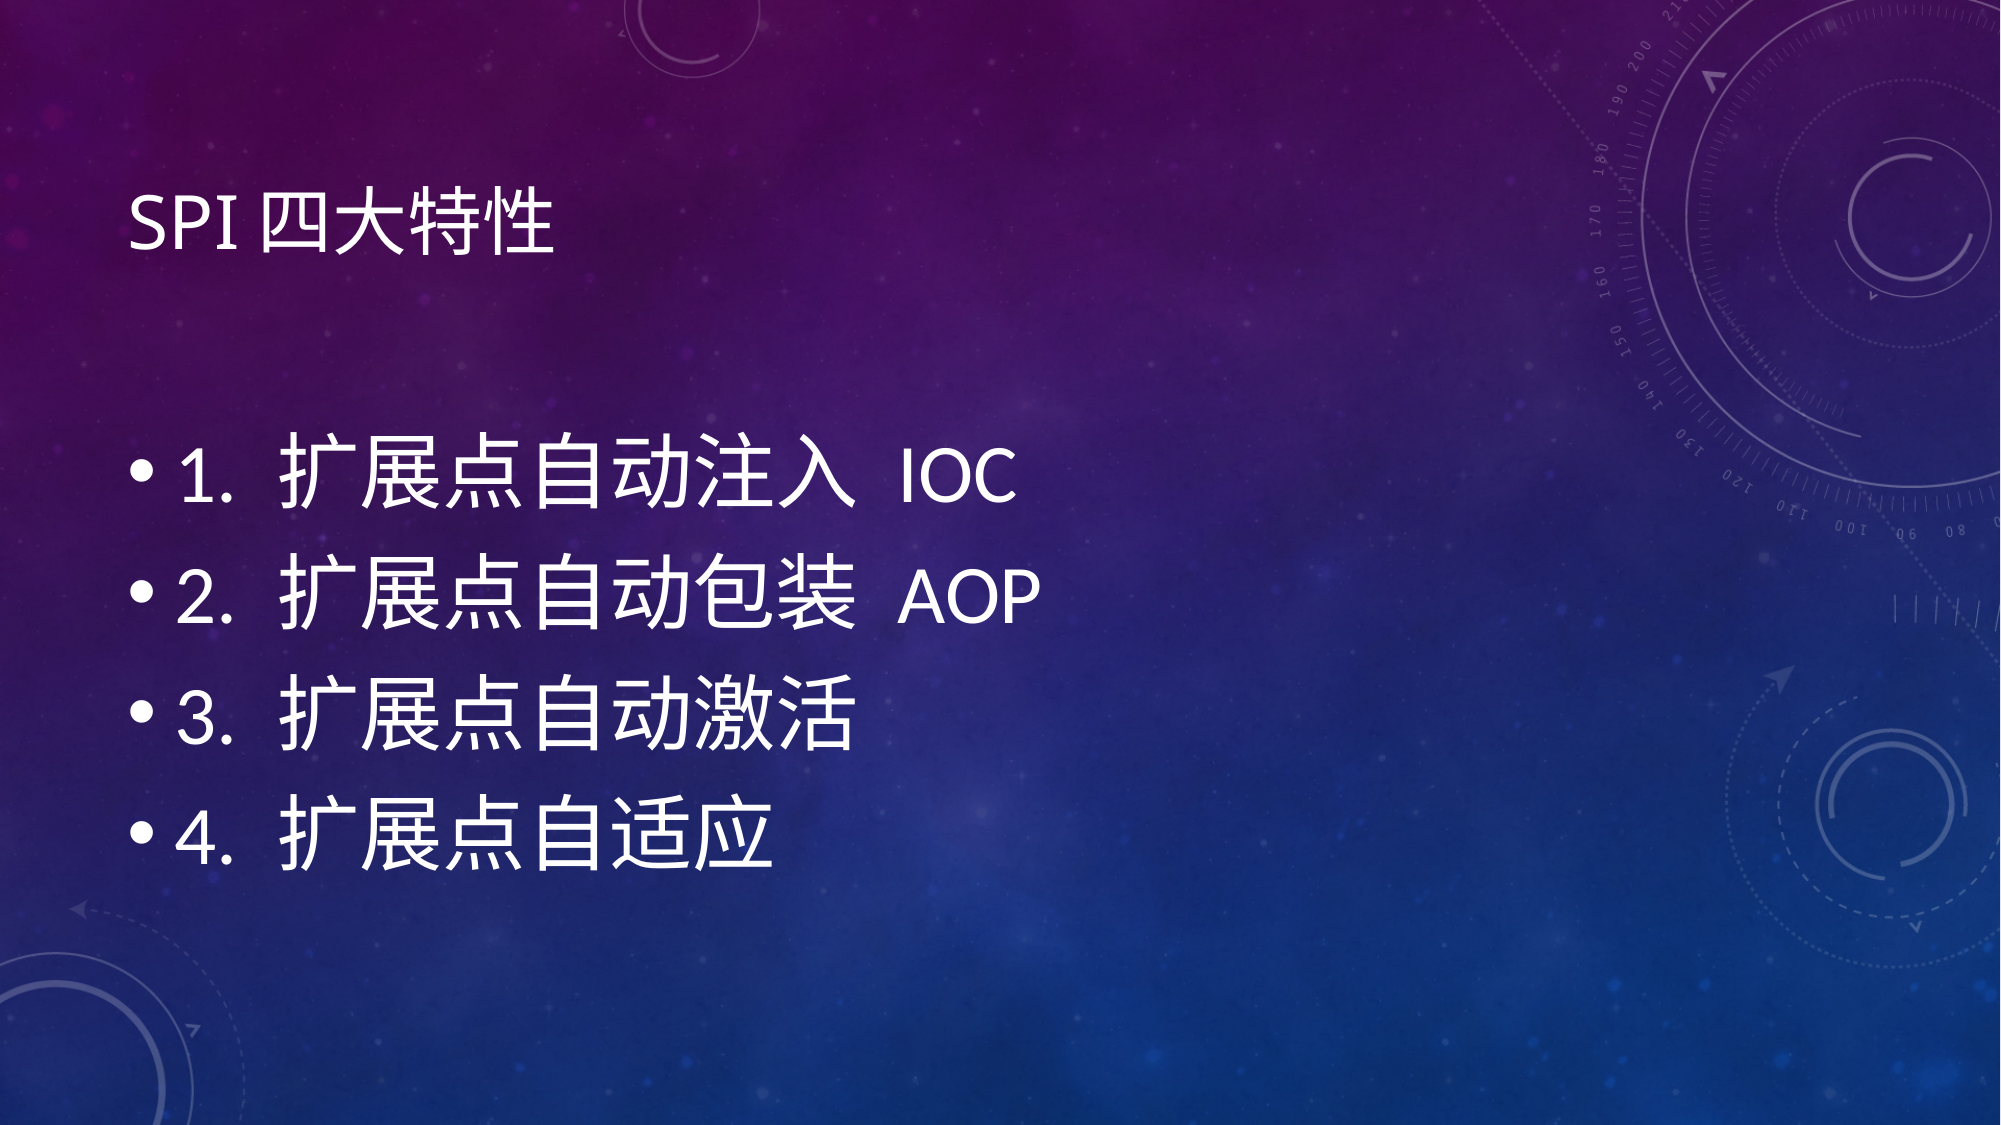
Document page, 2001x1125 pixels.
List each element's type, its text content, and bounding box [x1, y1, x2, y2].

picture [0, 0, 2001, 1125]
title SPI四大特性 [112, 99, 1775, 339]
list 1. 扩展点自动注入 IOC 2. 扩展点自动包装 AOP 3. 扩展点自动激活 4. 扩展点自适应 [112, 351, 1775, 950]
